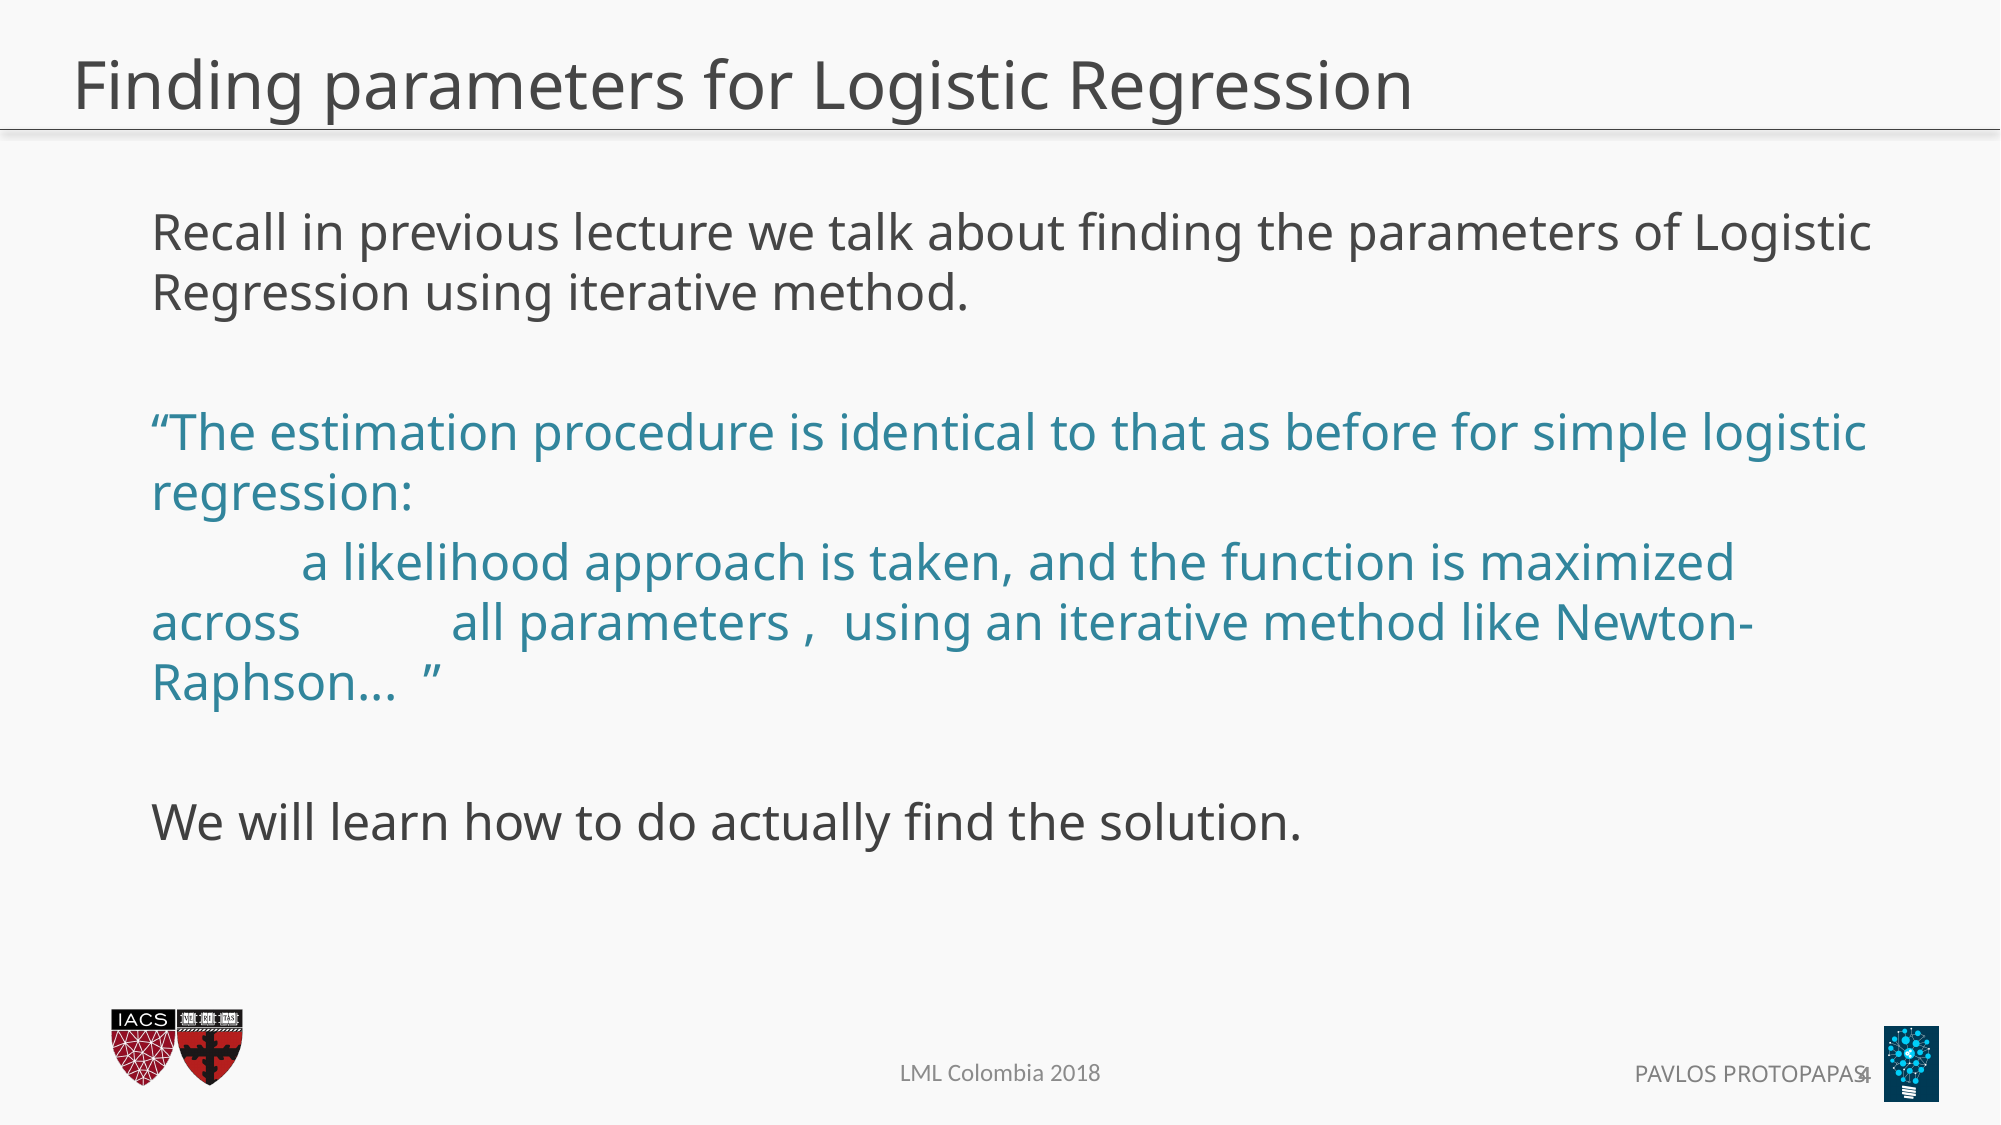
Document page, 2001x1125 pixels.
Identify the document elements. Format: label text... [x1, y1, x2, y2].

picture [1903, 1086, 1915, 1098]
slide_number 4 [1419, 1043, 1886, 1104]
title Finding parameters for Logistic Regression [57, 35, 1943, 162]
picture [109, 1009, 243, 1086]
picture [1905, 1049, 1913, 1058]
